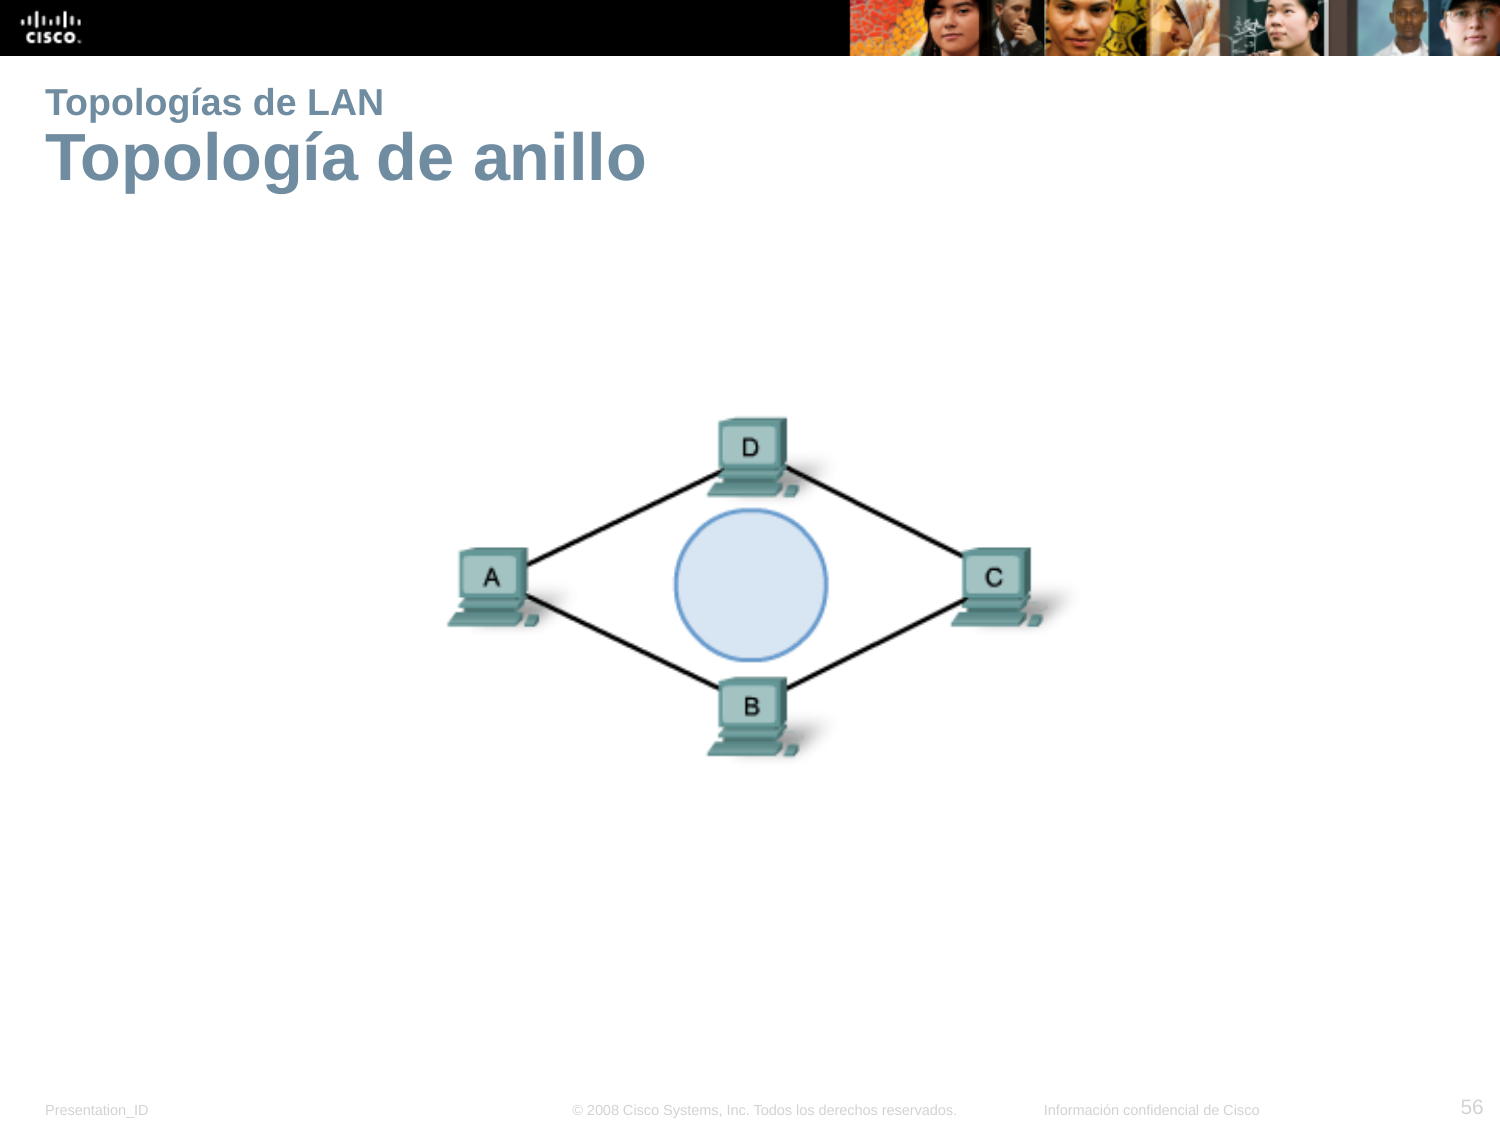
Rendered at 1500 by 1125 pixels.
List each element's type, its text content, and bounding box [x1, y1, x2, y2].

picture [346, 398, 1224, 812]
title Topologías de LAN Topología de anillo [31, 64, 1471, 203]
picture [0, 0, 1500, 56]
